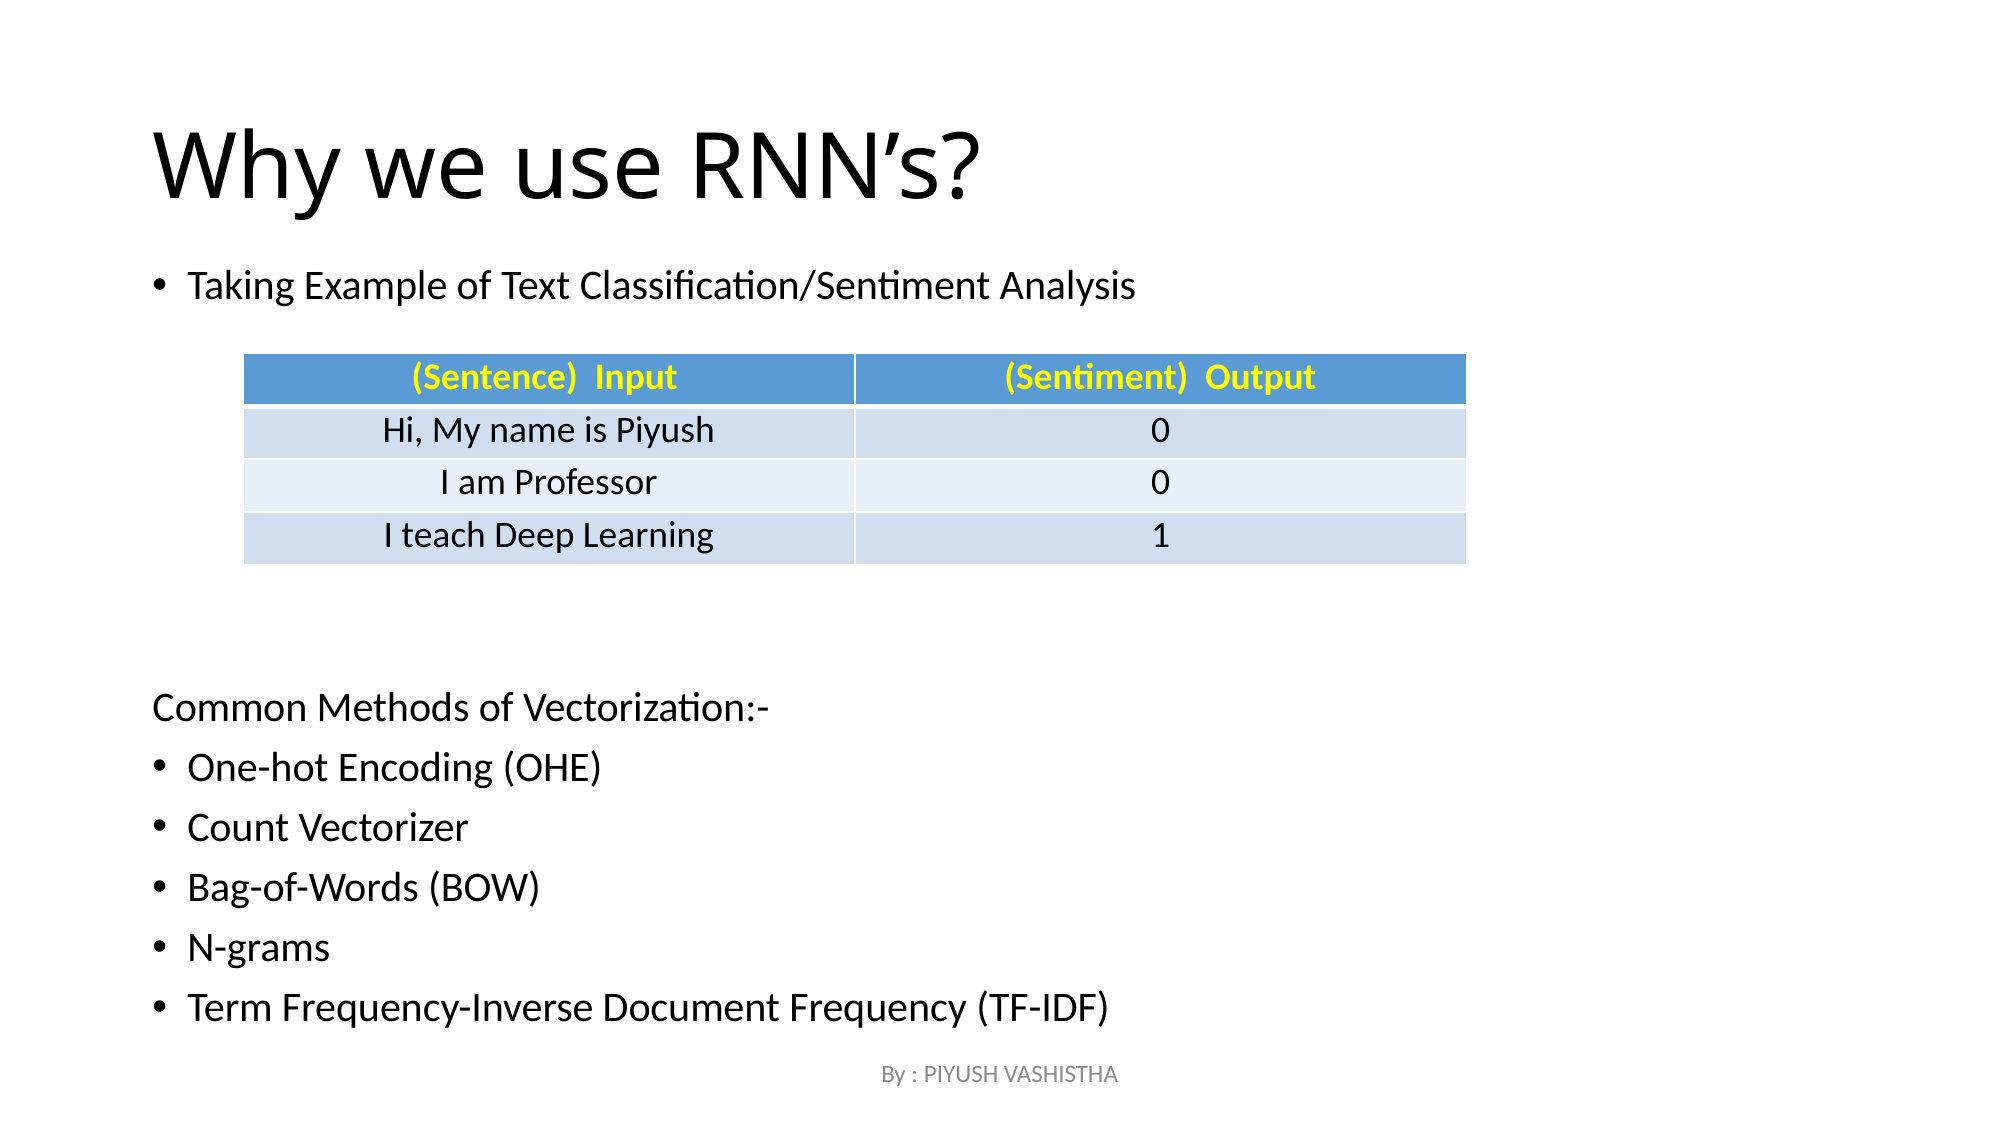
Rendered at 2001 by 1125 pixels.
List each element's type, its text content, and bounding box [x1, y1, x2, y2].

list Taking Example of Text Classification/Sentiment Analysis Common Methods of Vectorization:- One-hot Encoding (OHE) Count Vectorizer Bag-of-Words (BOW) N-grams Term Frequency-Inverse Document Frequency (TF-IDF) [137, 256, 1863, 1043]
table_cell I teach Deep Learning [244, 513, 854, 564]
table_header (Sentence) Input [244, 354, 854, 404]
table_cell I am Professor [244, 460, 854, 511]
table_header (Sentiment) Output [856, 354, 1466, 404]
table_cell 1 [856, 513, 1466, 564]
title Why we use RNN’s? [137, 59, 1863, 256]
table_cell 0 [856, 460, 1466, 511]
table_cell 0 [856, 409, 1466, 458]
table_cell Hi, My name is Piyush [244, 409, 854, 458]
footer By : PIYUSH VASHISTHA [662, 1042, 1338, 1103]
